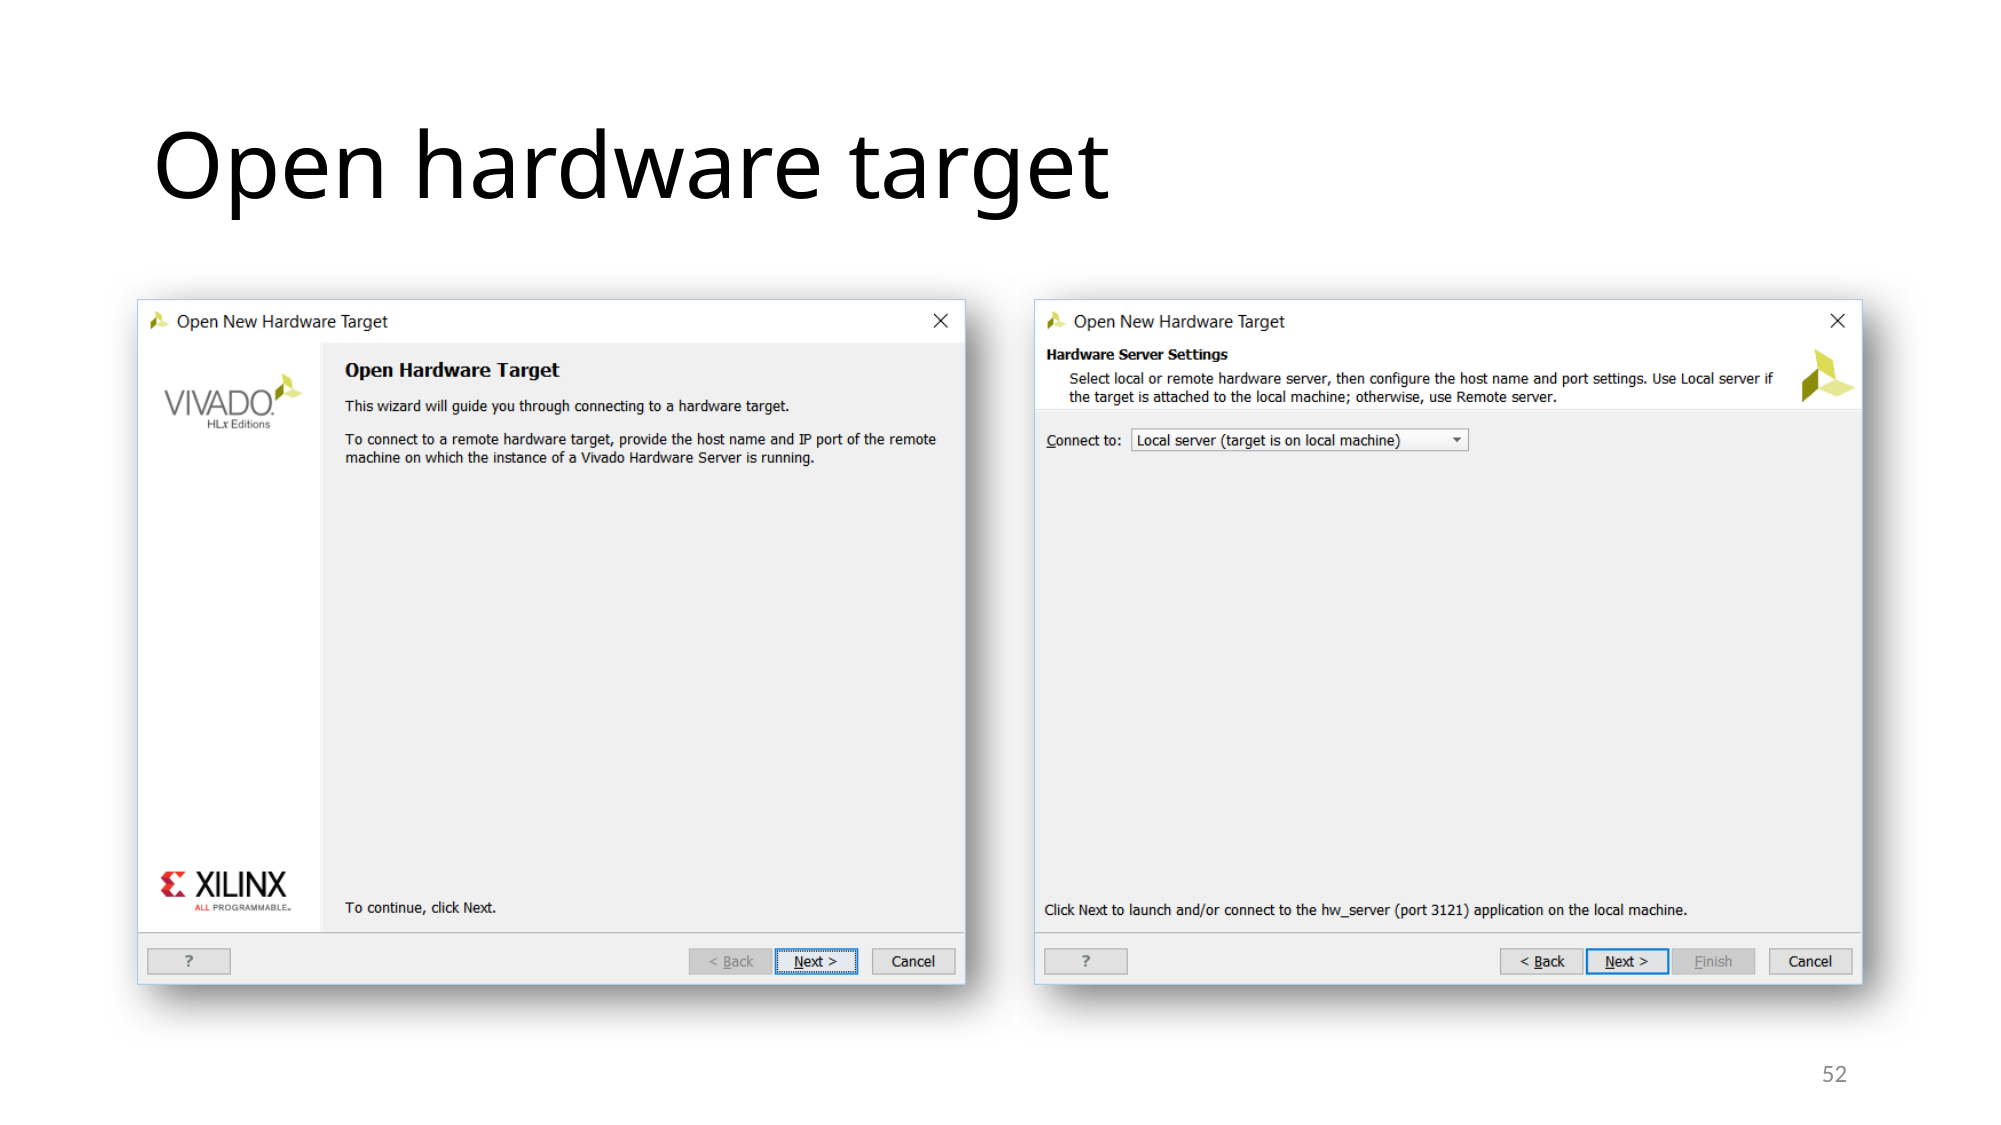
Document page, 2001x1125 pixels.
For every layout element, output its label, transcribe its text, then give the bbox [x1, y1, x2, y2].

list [137, 299, 966, 985]
slide_number 52 [1412, 1042, 1863, 1103]
title Open hardware target [137, 59, 1863, 278]
picture [1034, 299, 1863, 985]
